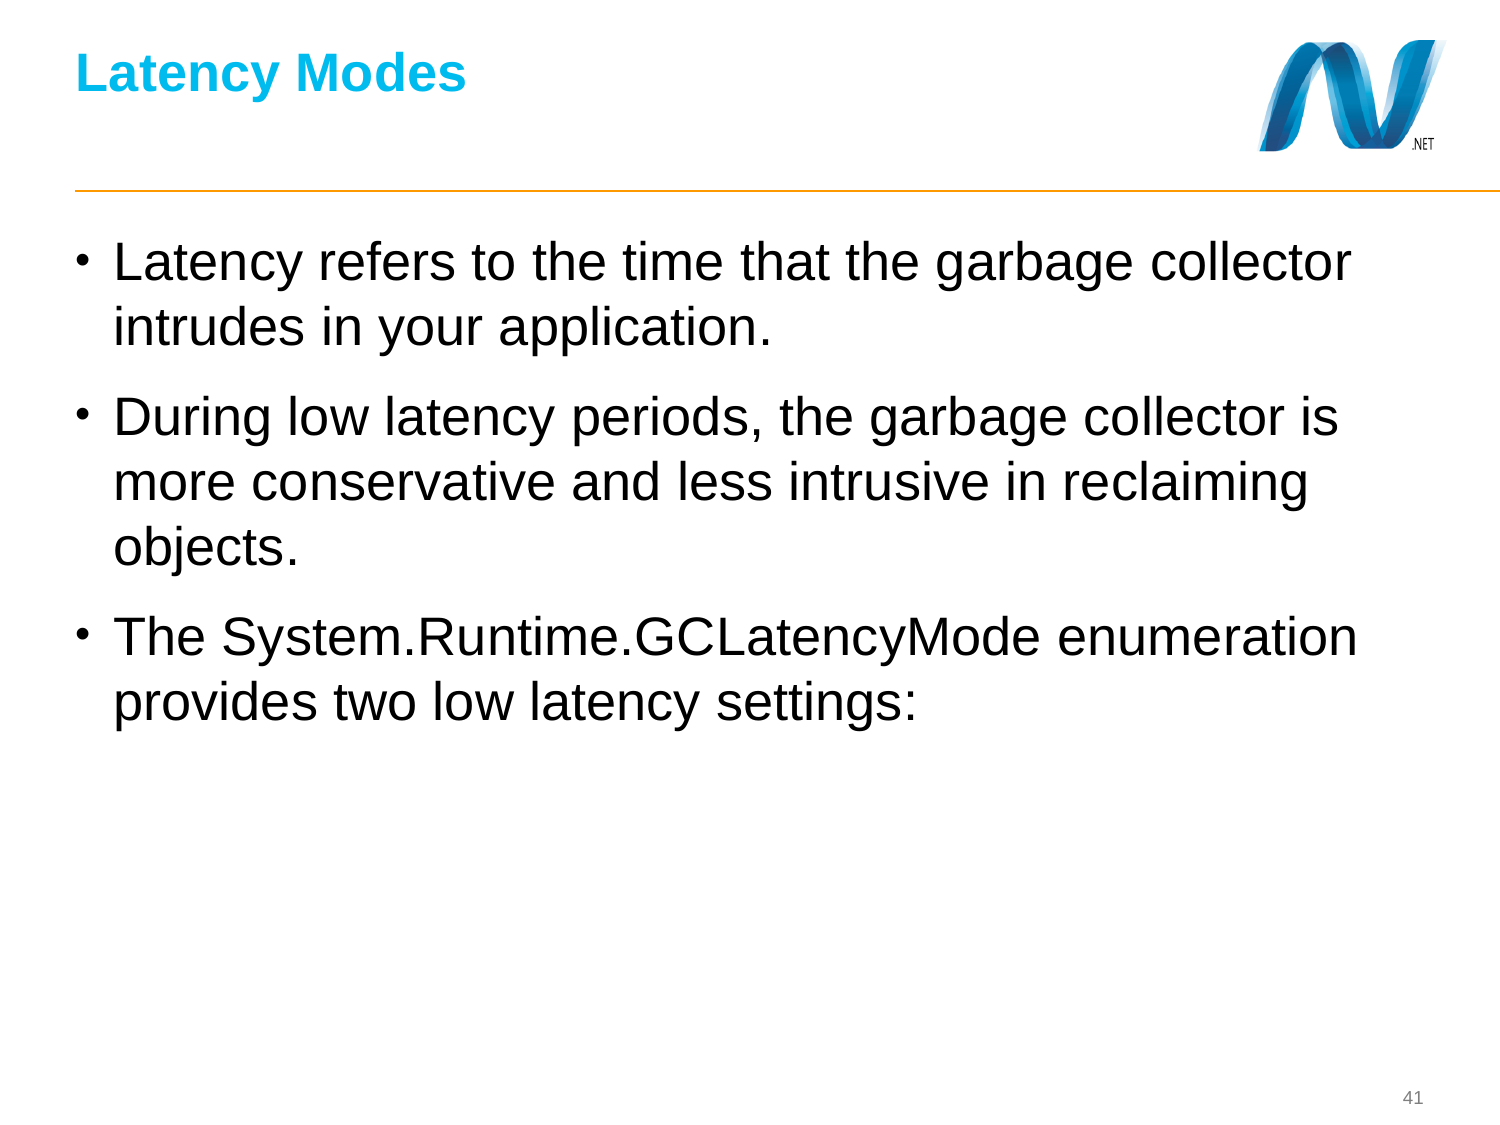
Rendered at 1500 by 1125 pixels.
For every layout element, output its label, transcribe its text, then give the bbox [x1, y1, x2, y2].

picture [1253, 26, 1450, 177]
list Latency refers to the time that the garbage collector intrudes in your application. During low latency periods, the garbage collector is more conservative and less intrusive in reclaiming objects. The System.Runtime.GCLatencyMode enumeration provides two low latency settings: [75, 226, 1425, 1018]
title Latency Modes [75, 27, 1422, 157]
